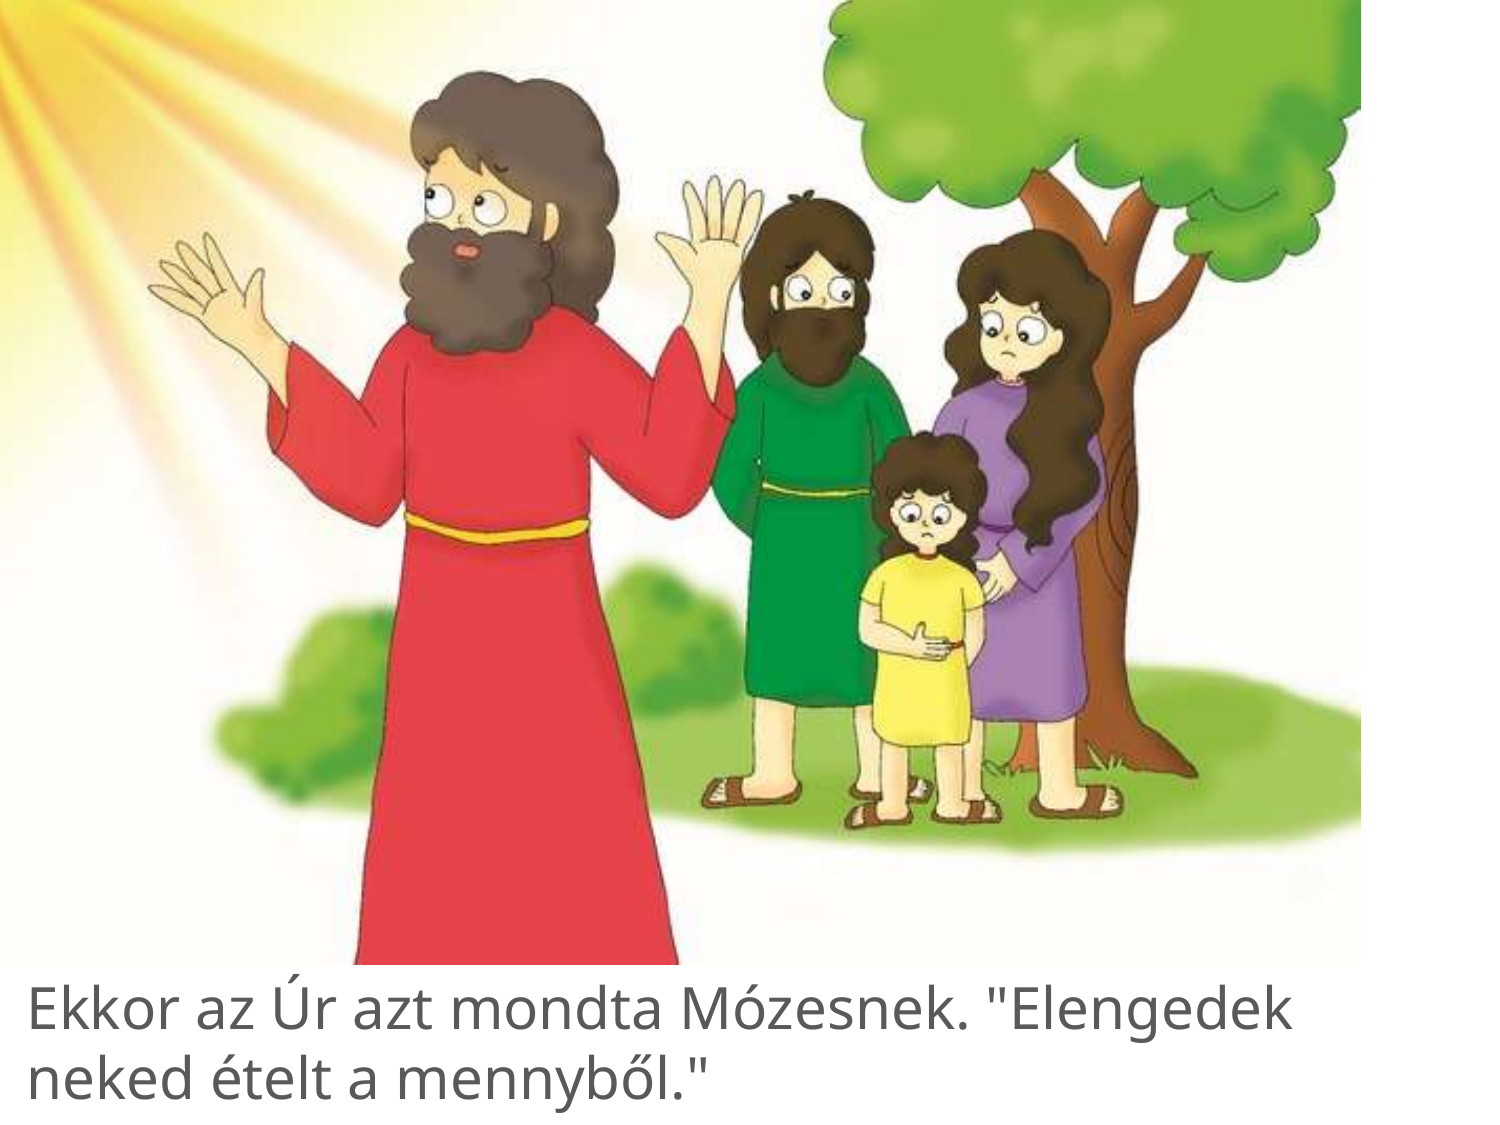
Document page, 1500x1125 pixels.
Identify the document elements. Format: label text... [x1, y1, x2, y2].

text_box Ekkor az Úr azt mondta Mózesnek. "Elengedek neked ételt a mennyből." [11, 964, 1483, 1119]
picture [0, 0, 1362, 965]
